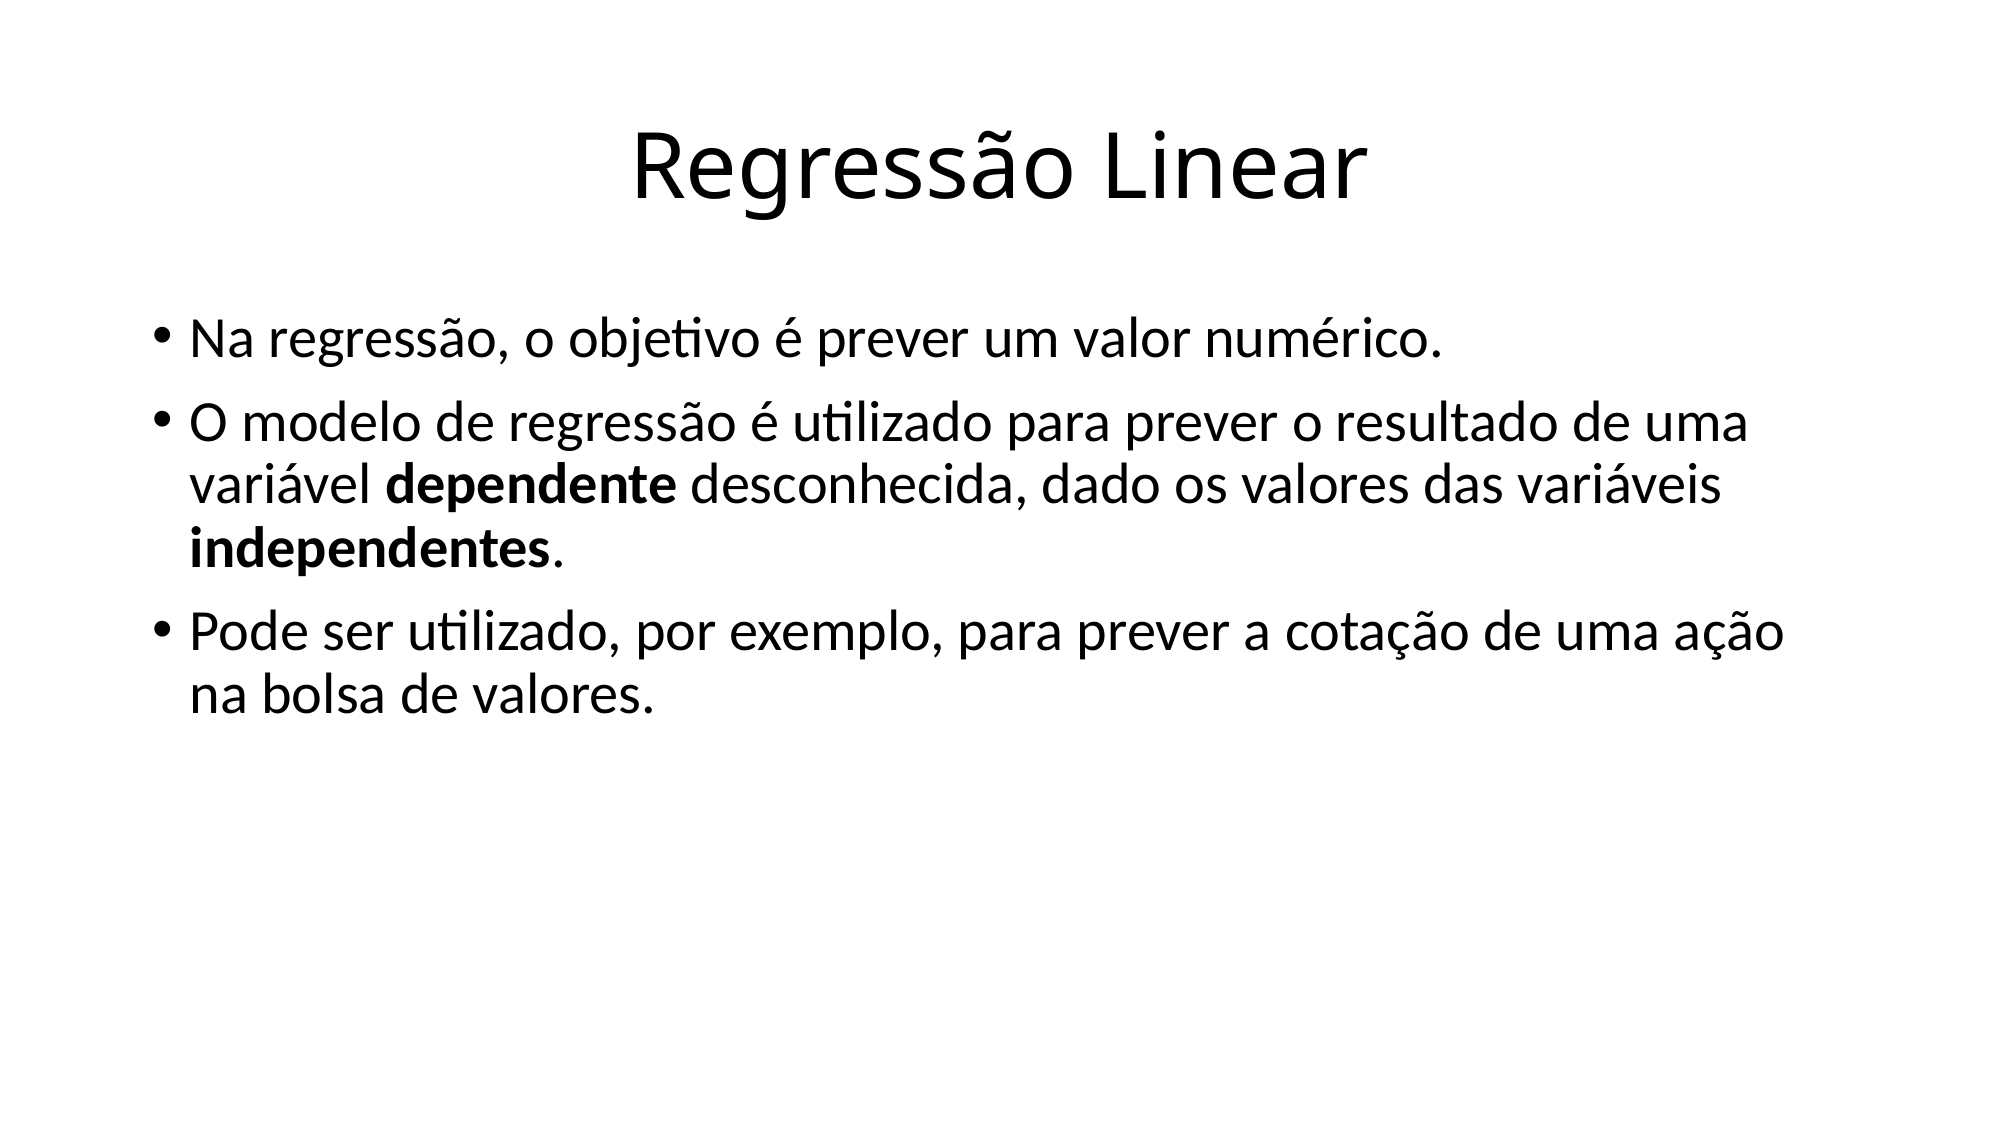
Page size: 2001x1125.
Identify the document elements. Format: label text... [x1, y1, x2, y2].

list Na regressão, o objetivo é prever um valor numérico. O modelo de regressão é utilizado para prever o resultado de uma variável dependente desconhecida, dado os valores das variáveis independentes. Pode ser utilizado, por exemplo, para prever a cotação de uma ação na bolsa de valores. [137, 299, 1863, 1014]
title Regressão Linear [137, 59, 1863, 278]
